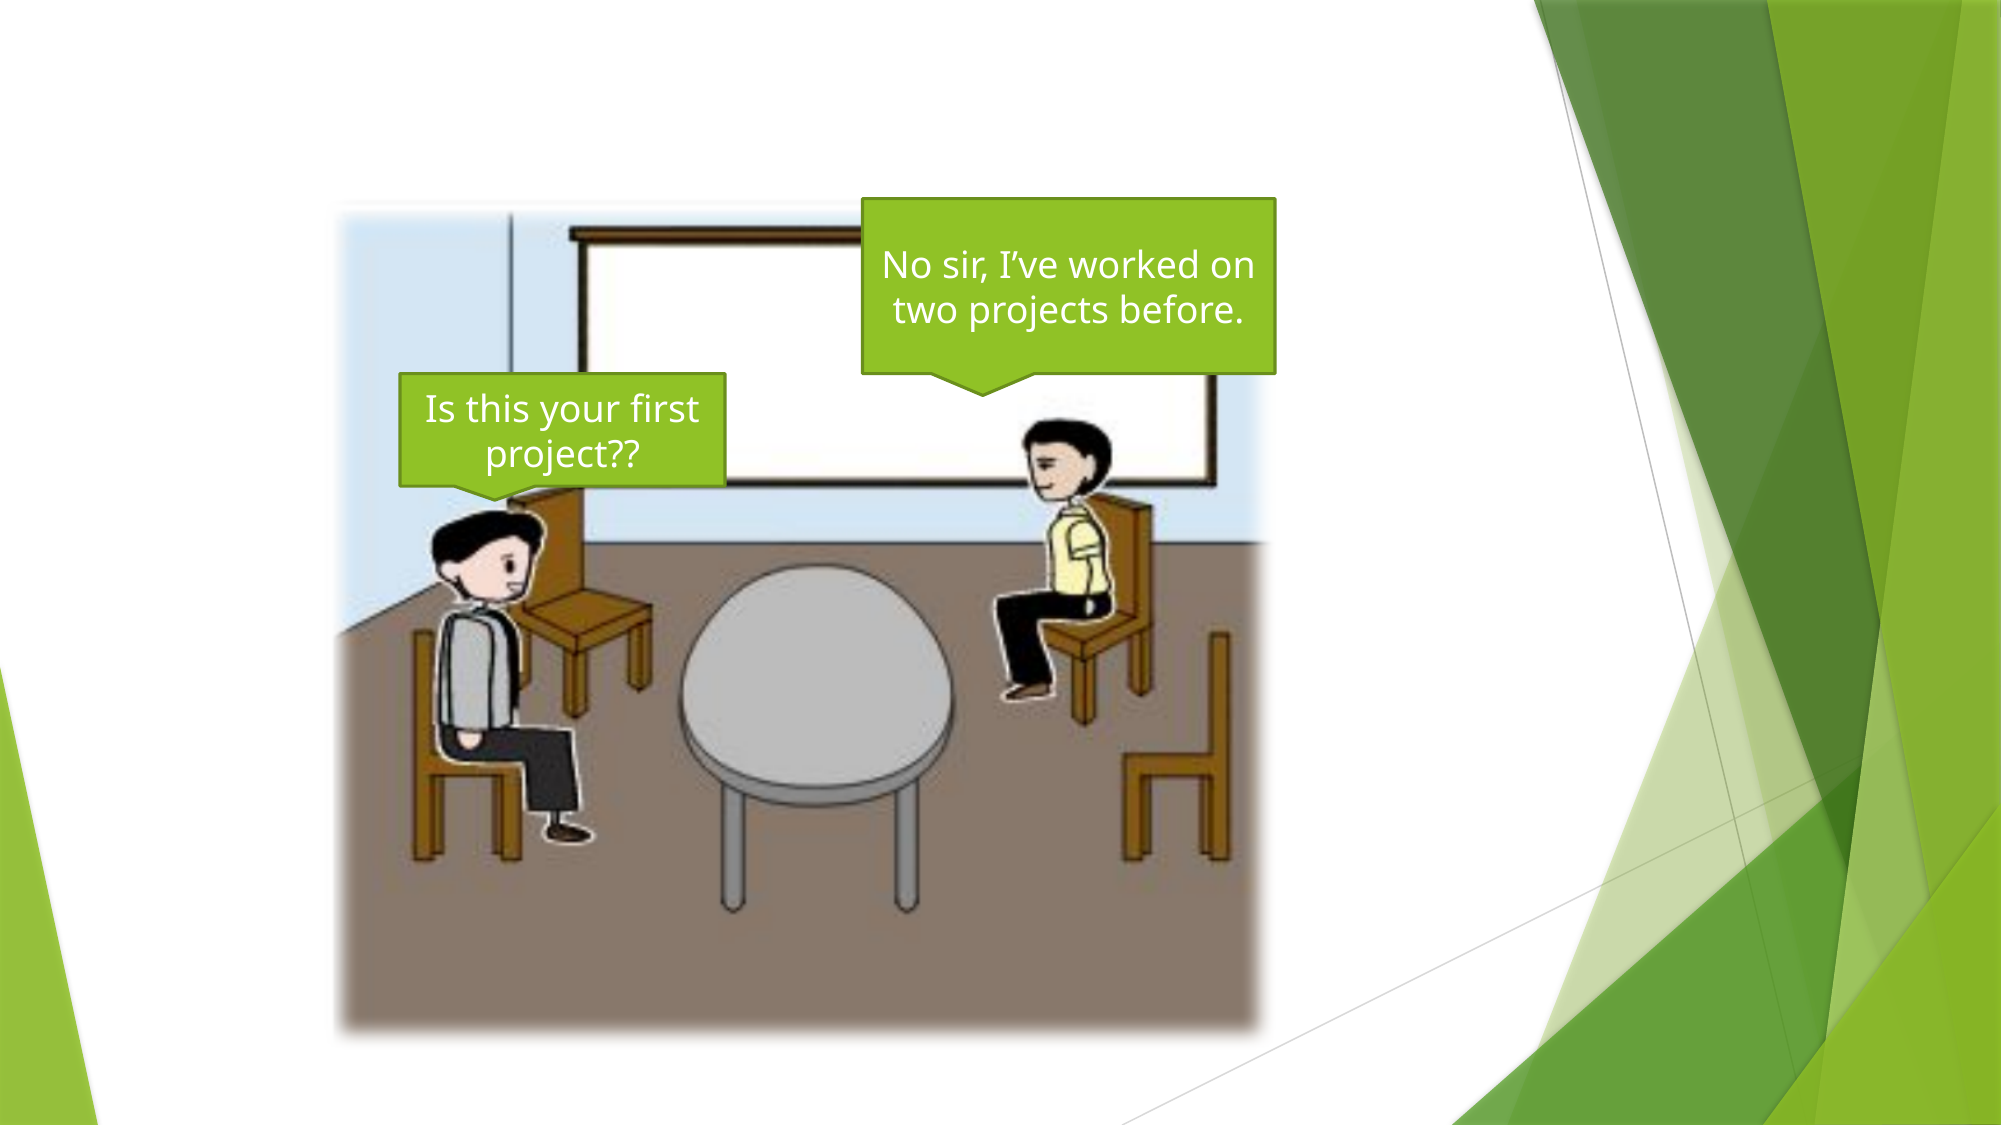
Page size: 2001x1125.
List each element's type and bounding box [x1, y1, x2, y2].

text_box [62, 98, 1104, 316]
picture [324, 198, 1276, 1051]
